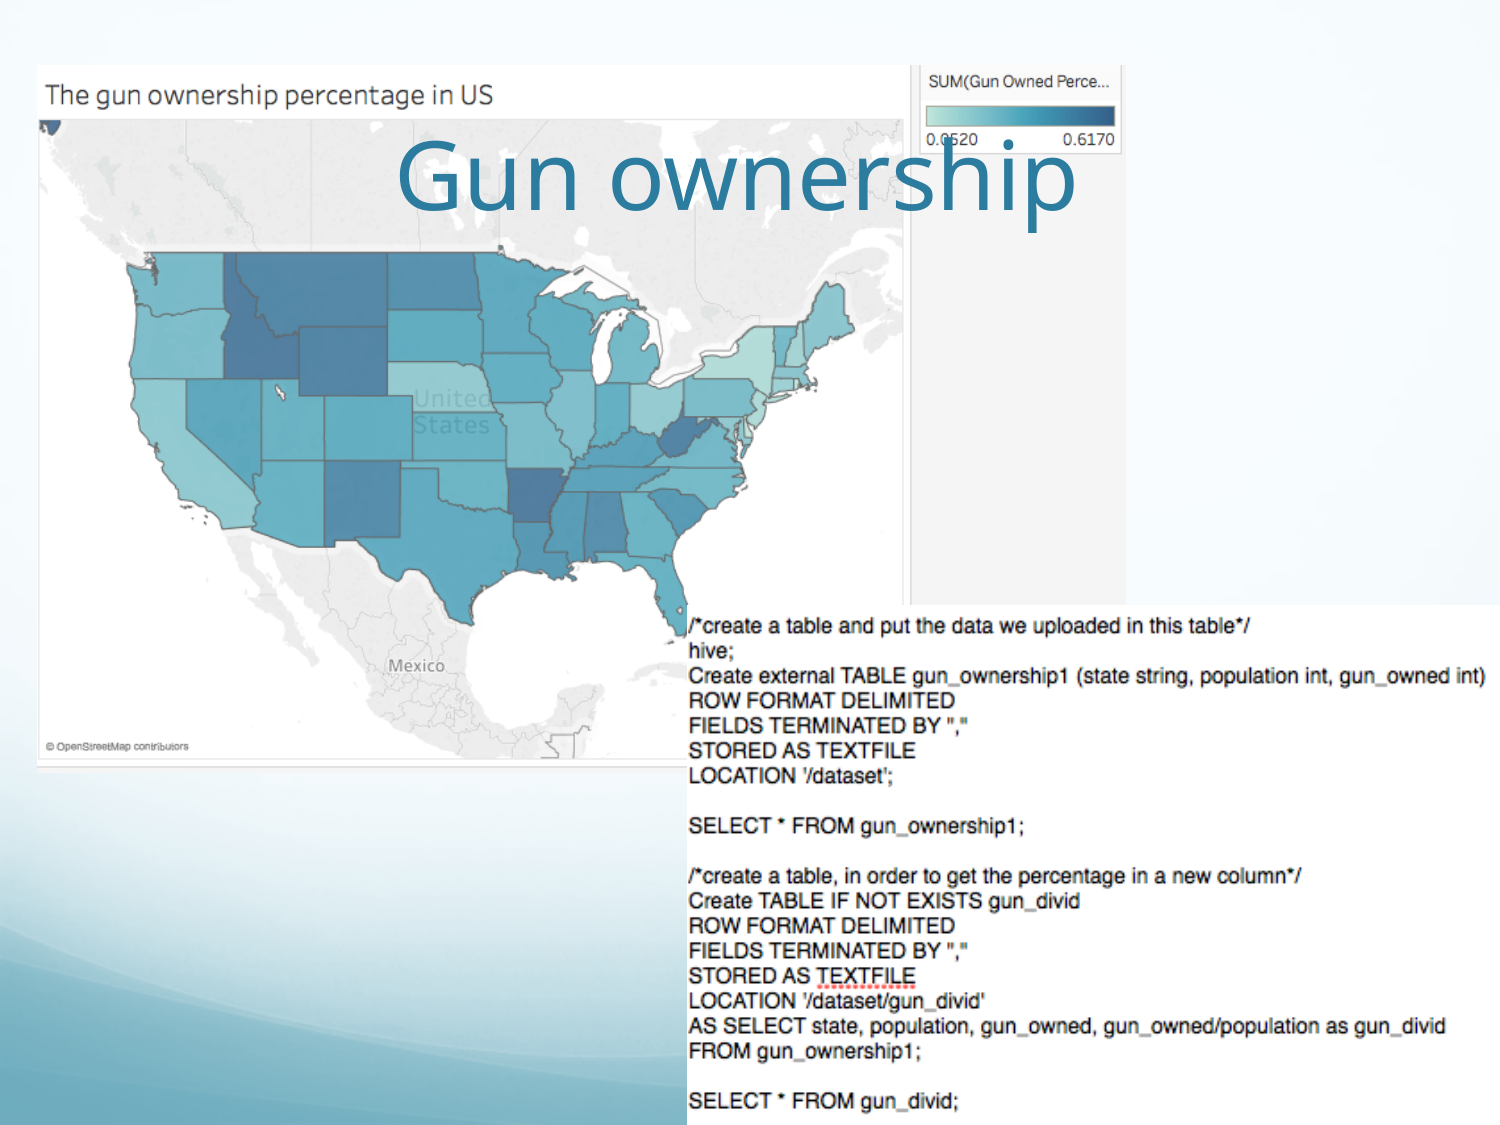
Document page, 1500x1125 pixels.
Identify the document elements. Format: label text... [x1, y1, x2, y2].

picture [0, 0, 1500, 1125]
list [0, 65, 1236, 773]
title Gun ownership [90, 17, 1410, 237]
